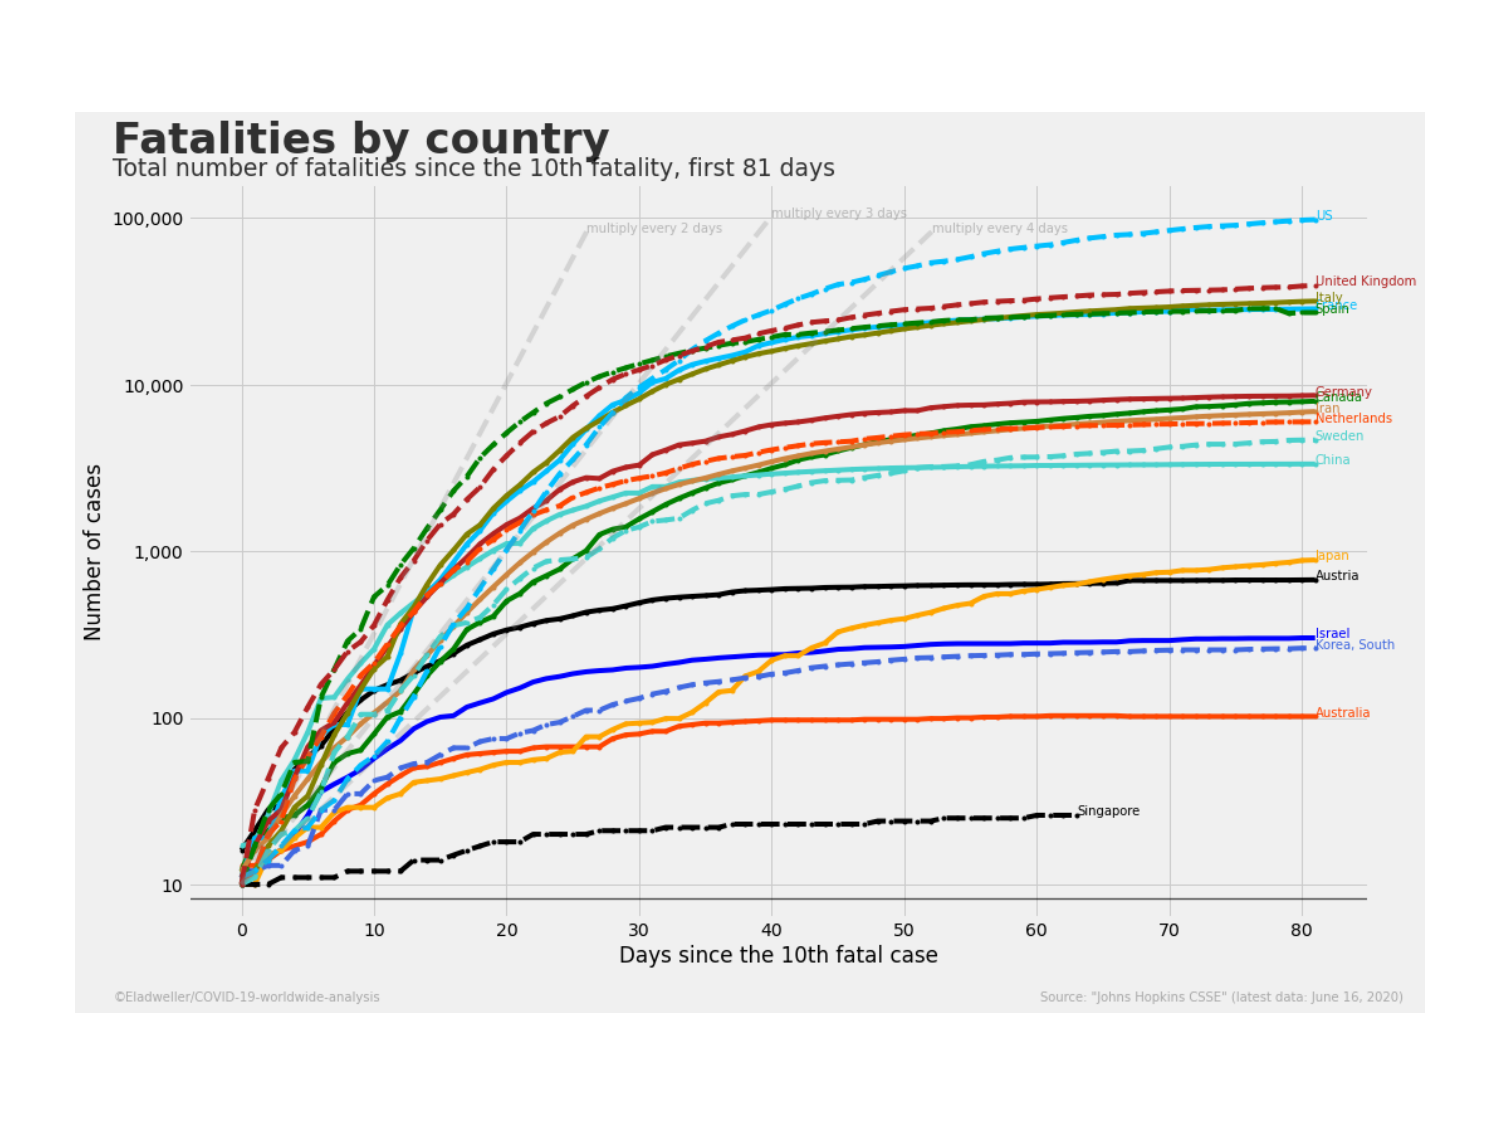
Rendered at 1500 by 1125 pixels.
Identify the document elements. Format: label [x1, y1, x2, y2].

picture [74, 112, 1426, 1013]
